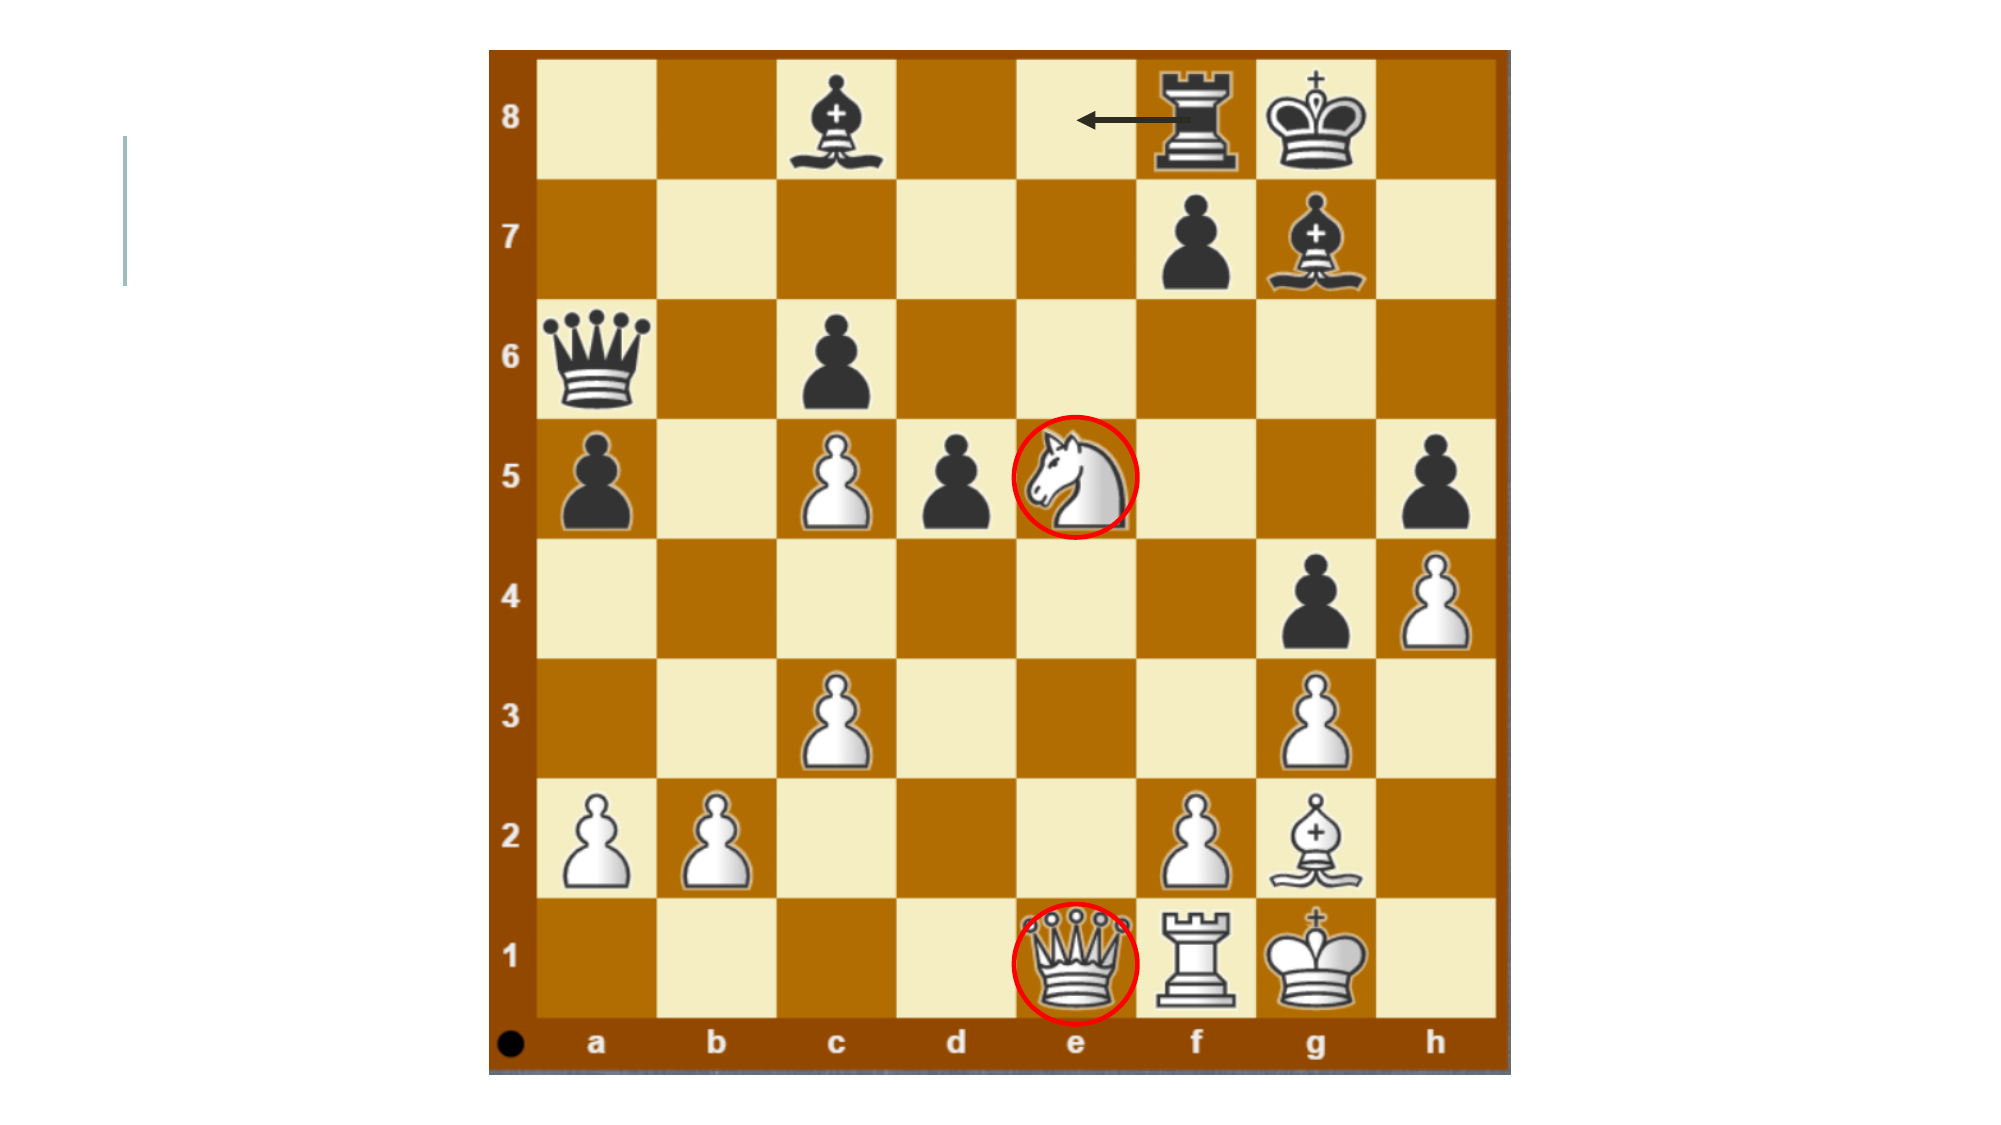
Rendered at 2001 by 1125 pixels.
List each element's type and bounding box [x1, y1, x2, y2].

picture [488, 50, 1512, 1075]
